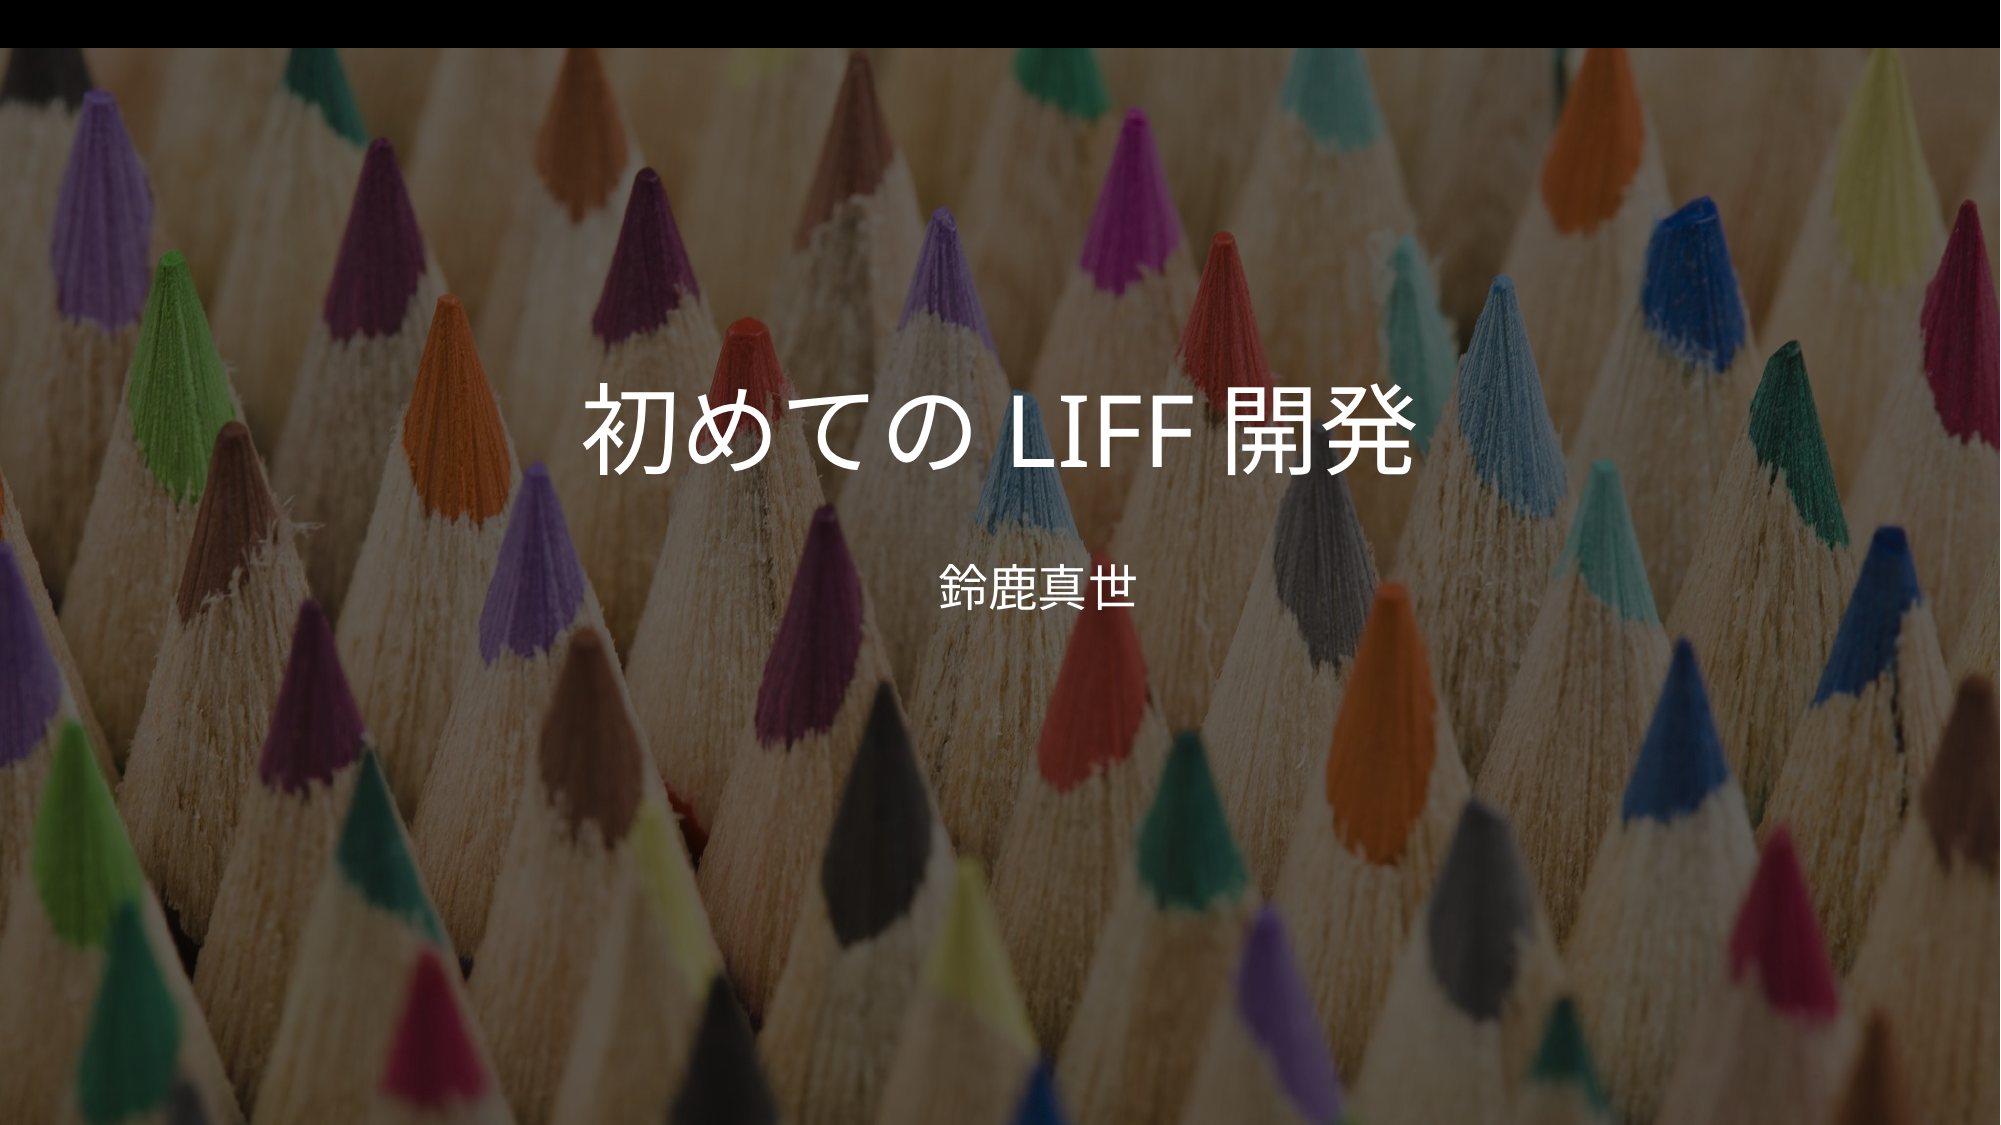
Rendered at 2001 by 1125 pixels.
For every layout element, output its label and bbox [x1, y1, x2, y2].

picture [0, 47, 2000, 1125]
text_box [0, 0, 2000, 47]
